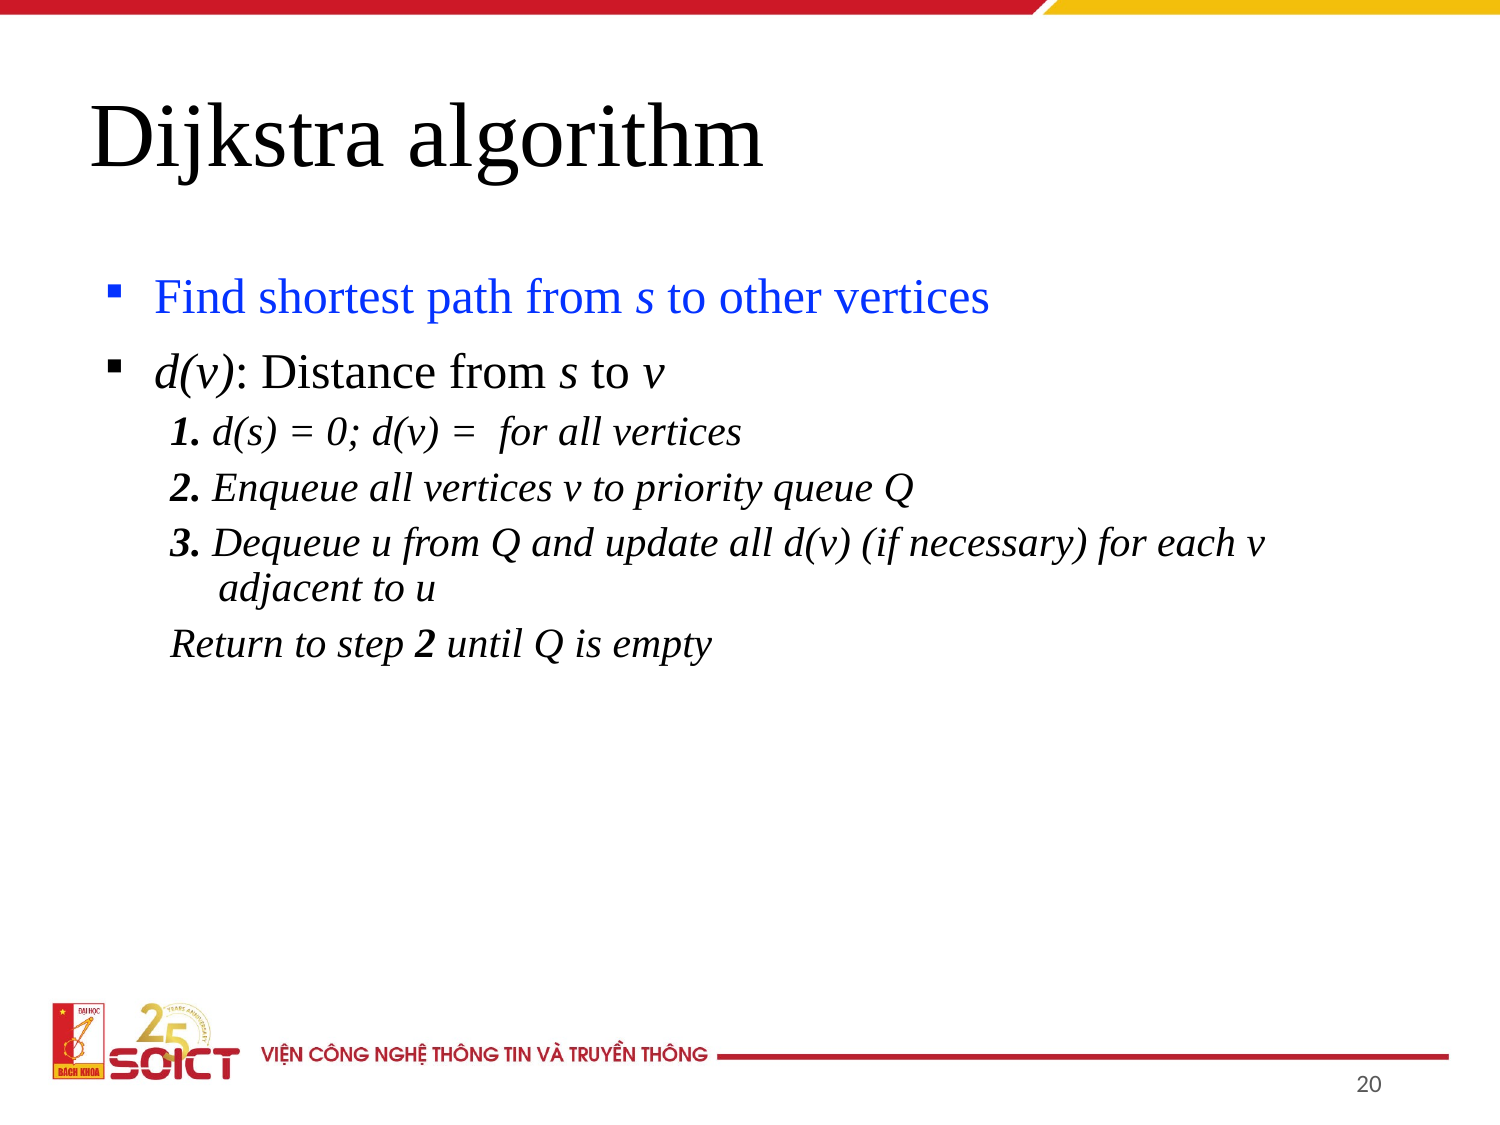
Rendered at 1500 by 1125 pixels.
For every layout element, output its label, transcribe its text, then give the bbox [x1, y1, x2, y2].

title Dijkstra algorithm [74, 44, 1425, 233]
slide_number 20 [1209, 1052, 1397, 1112]
picture [0, 0, 1500, 1125]
